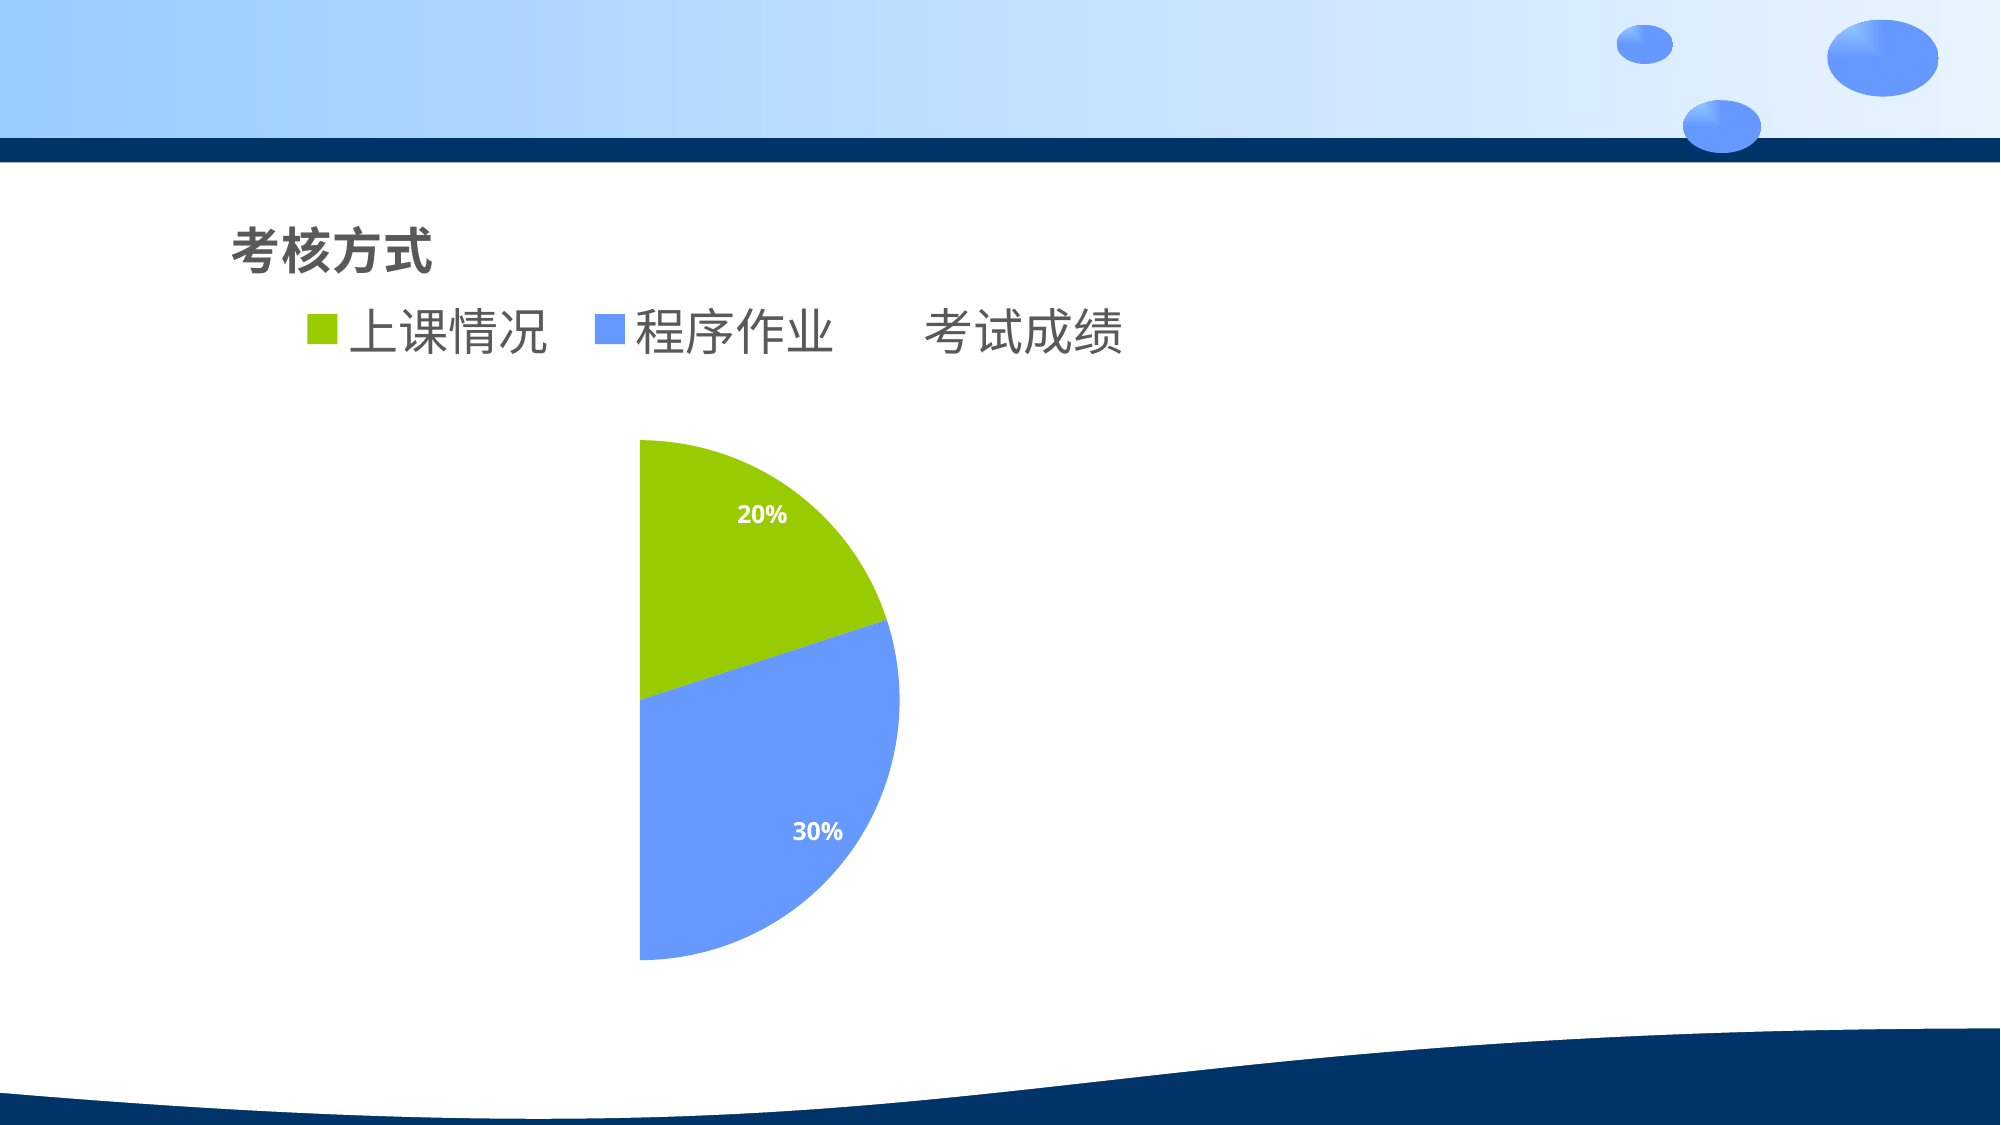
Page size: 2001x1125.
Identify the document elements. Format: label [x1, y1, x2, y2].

chart [125, 196, 1154, 976]
